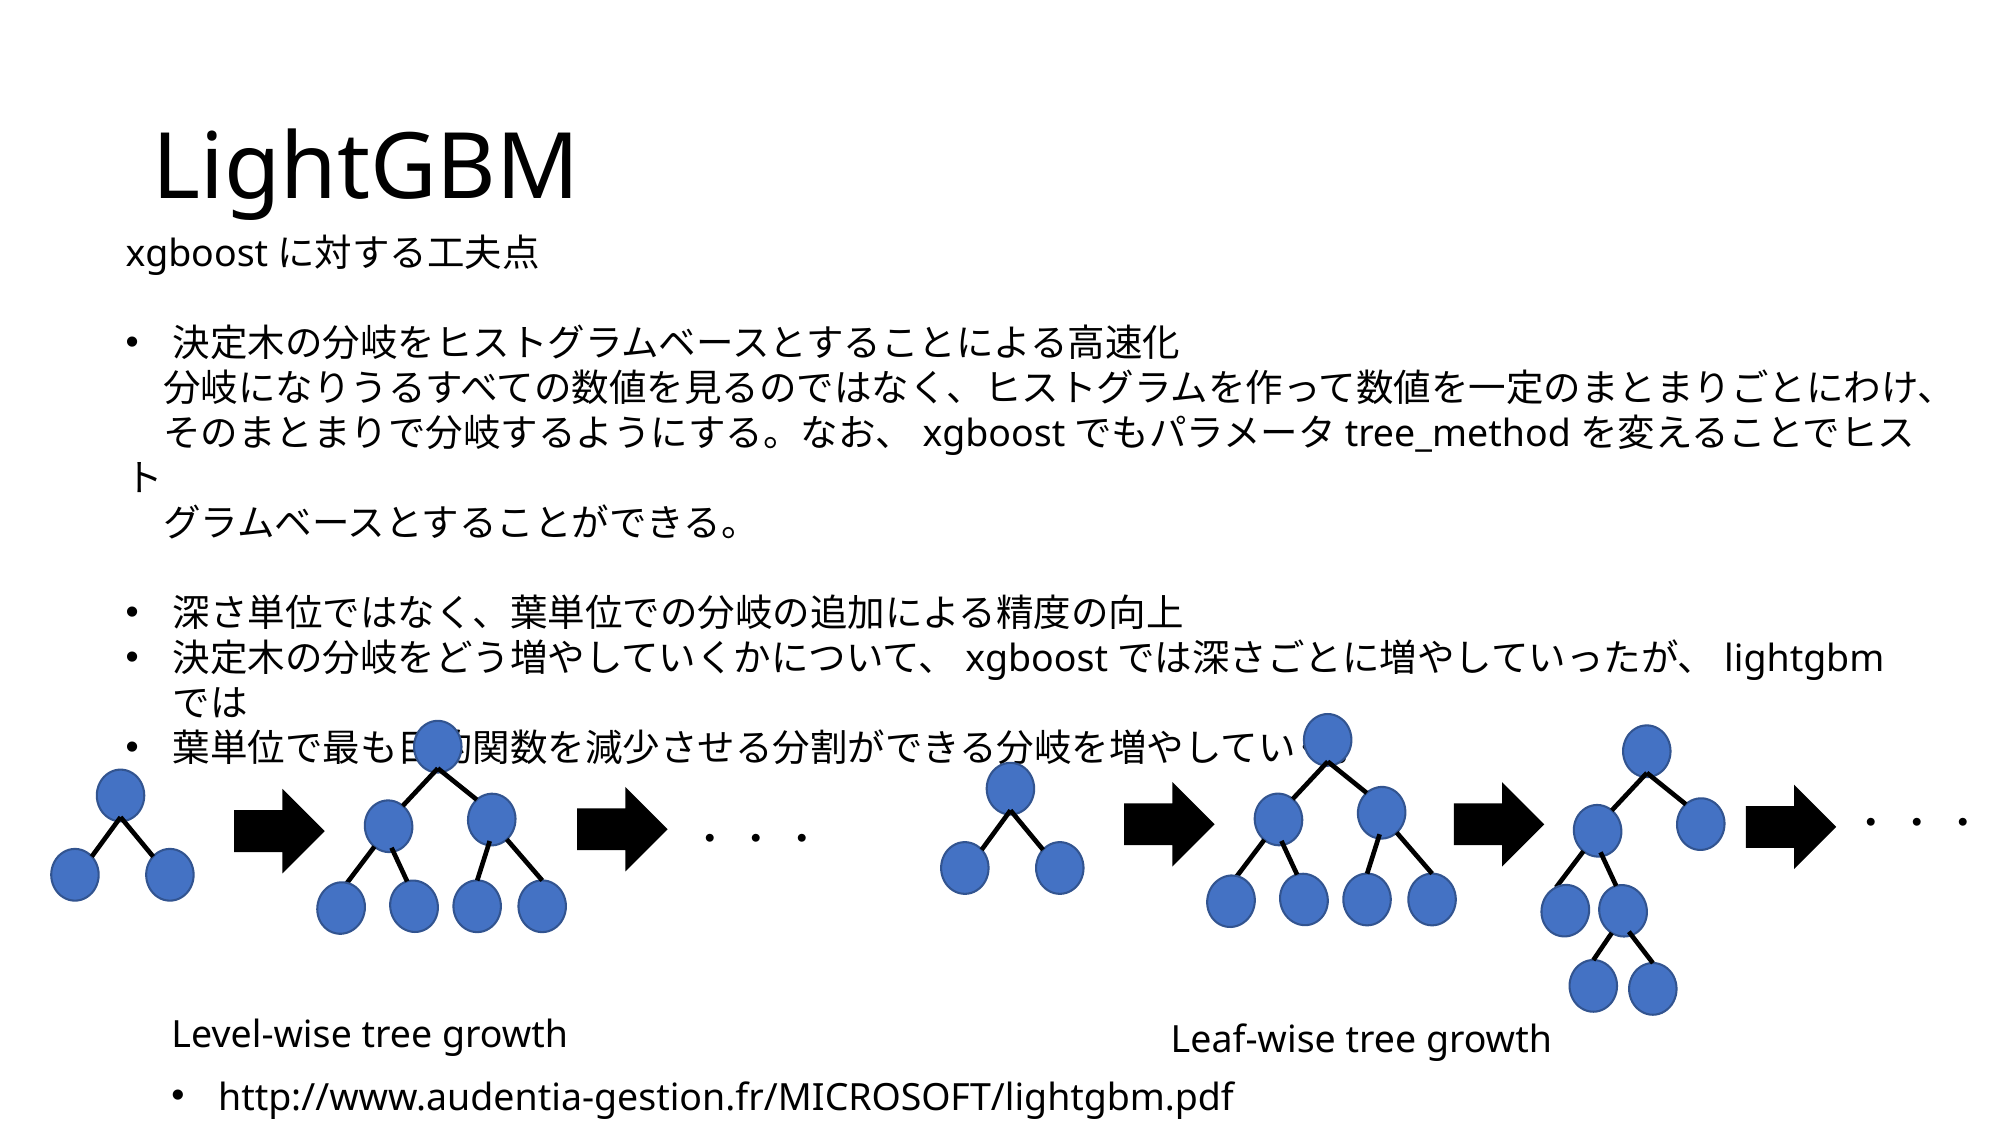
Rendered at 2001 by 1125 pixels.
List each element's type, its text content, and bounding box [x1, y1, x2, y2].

text_box http://www.audentia-gestion.fr/MICROSOFT/lightgbm.pdf [156, 1065, 1774, 1125]
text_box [346, 846, 375, 883]
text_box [392, 851, 408, 882]
text_box [985, 761, 1036, 814]
text_box [577, 786, 668, 872]
text_box [1568, 959, 1619, 1013]
text_box xgboostに対する工夫点 決定木の分岐をヒストグラムベースとすることによる高速化 分岐になりうるすべての数値を見るのではなく、ヒストグラムを作って数値を一定のまとまりごとにわけ、 そのまとまりで分岐するようにする。なお、xgboostでもパラメータtree_methodを変えることでヒスト グラムベースとすることができる。 深さ単位ではなく、葉単位での分岐の追加による精度の向上 決定木の分岐をどう増やしていくかについて、xgboostでは深さごとに増やしていったが、lightgbmでは 葉単位で最も目的関数を減少させる分割ができる分岐を増やしていく。 [110, 221, 1943, 777]
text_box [437, 772, 477, 800]
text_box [1010, 814, 1044, 850]
text_box [1628, 962, 1678, 1016]
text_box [402, 772, 438, 806]
text_box [1356, 785, 1407, 840]
title LightGBM [137, 59, 1863, 221]
text_box ・ ・ ・ [677, 807, 837, 868]
text_box [1407, 872, 1457, 927]
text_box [91, 821, 120, 857]
text_box [363, 799, 414, 854]
text_box [1206, 874, 1256, 929]
text_box Leaf-wise tree growth [1155, 1007, 1568, 1065]
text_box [981, 814, 1010, 850]
text_box [1279, 872, 1329, 927]
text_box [1601, 856, 1617, 886]
text_box [1598, 884, 1648, 938]
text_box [1327, 765, 1367, 794]
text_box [1367, 838, 1380, 874]
text_box [1302, 712, 1353, 765]
text_box [95, 768, 146, 821]
text_box [1540, 886, 1591, 938]
text_box [316, 881, 366, 935]
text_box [1292, 765, 1328, 800]
text_box [145, 847, 195, 902]
text_box [452, 879, 502, 934]
text_box [1124, 782, 1215, 867]
text_box [389, 879, 439, 934]
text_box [506, 839, 543, 881]
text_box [1236, 839, 1265, 877]
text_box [477, 845, 490, 881]
text_box ・ ・ ・ [1837, 791, 1998, 852]
text_box [1342, 872, 1392, 927]
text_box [120, 821, 154, 857]
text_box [1646, 777, 1686, 805]
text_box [1556, 851, 1584, 888]
text_box [1572, 803, 1623, 858]
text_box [1611, 777, 1647, 811]
text_box [1622, 724, 1672, 777]
text_box [1745, 784, 1837, 870]
text_box Level-wise tree growth [156, 1002, 584, 1063]
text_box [1281, 845, 1298, 875]
text_box [1675, 797, 1726, 851]
text_box [234, 788, 325, 874]
text_box [517, 879, 567, 934]
text_box [1453, 782, 1545, 867]
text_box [1396, 832, 1433, 874]
text_box [50, 847, 100, 902]
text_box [1629, 935, 1653, 963]
text_box [1253, 792, 1304, 847]
text_box [1035, 841, 1085, 895]
text_box [940, 841, 990, 895]
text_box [1593, 932, 1612, 961]
text_box [413, 719, 463, 772]
text_box [466, 792, 517, 847]
